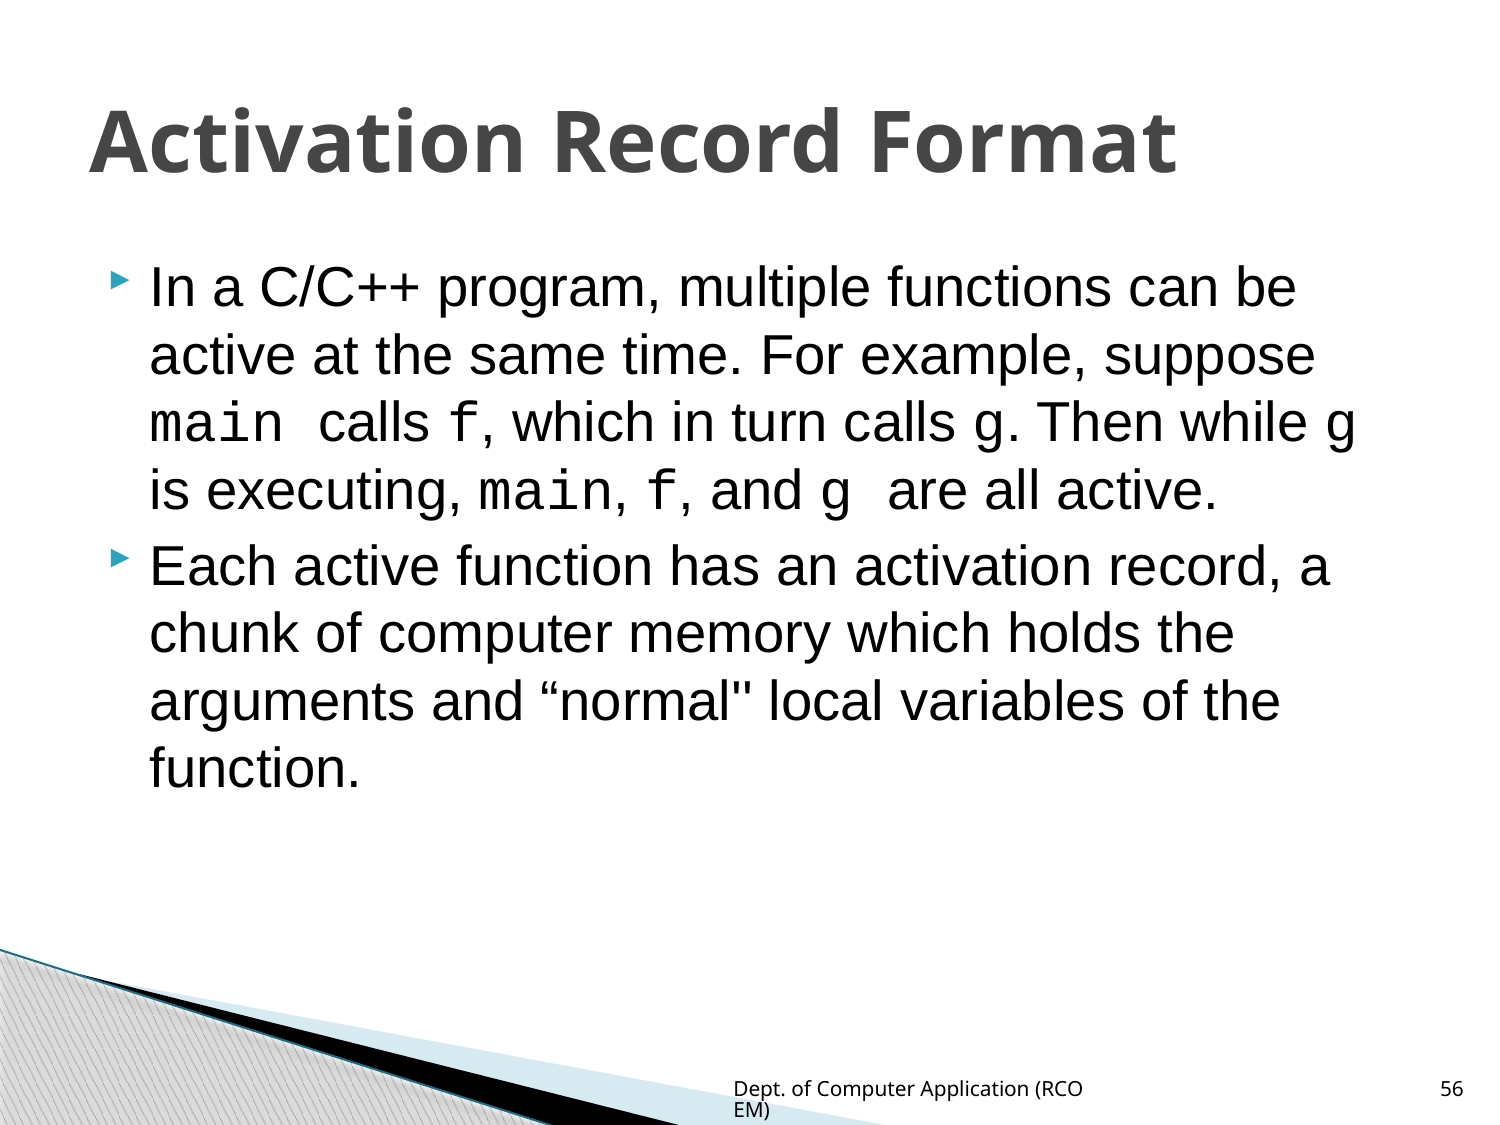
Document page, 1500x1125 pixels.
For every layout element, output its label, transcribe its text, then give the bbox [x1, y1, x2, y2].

title Activation Record Format [75, 45, 1425, 233]
list In a C/C++ program, multiple functions can be active at the same time. For example, suppose main calls f, which in turn calls g. Then while g is executing, main, f, and g are all active. Each active function has an activation record, a chunk of computer memory which holds the arguments and “normal'' local variables of the function. [75, 243, 1425, 986]
footer Dept. of Computer Application (RCOEM) [718, 1051, 1105, 1112]
slide_number 56 [1418, 1051, 1479, 1112]
